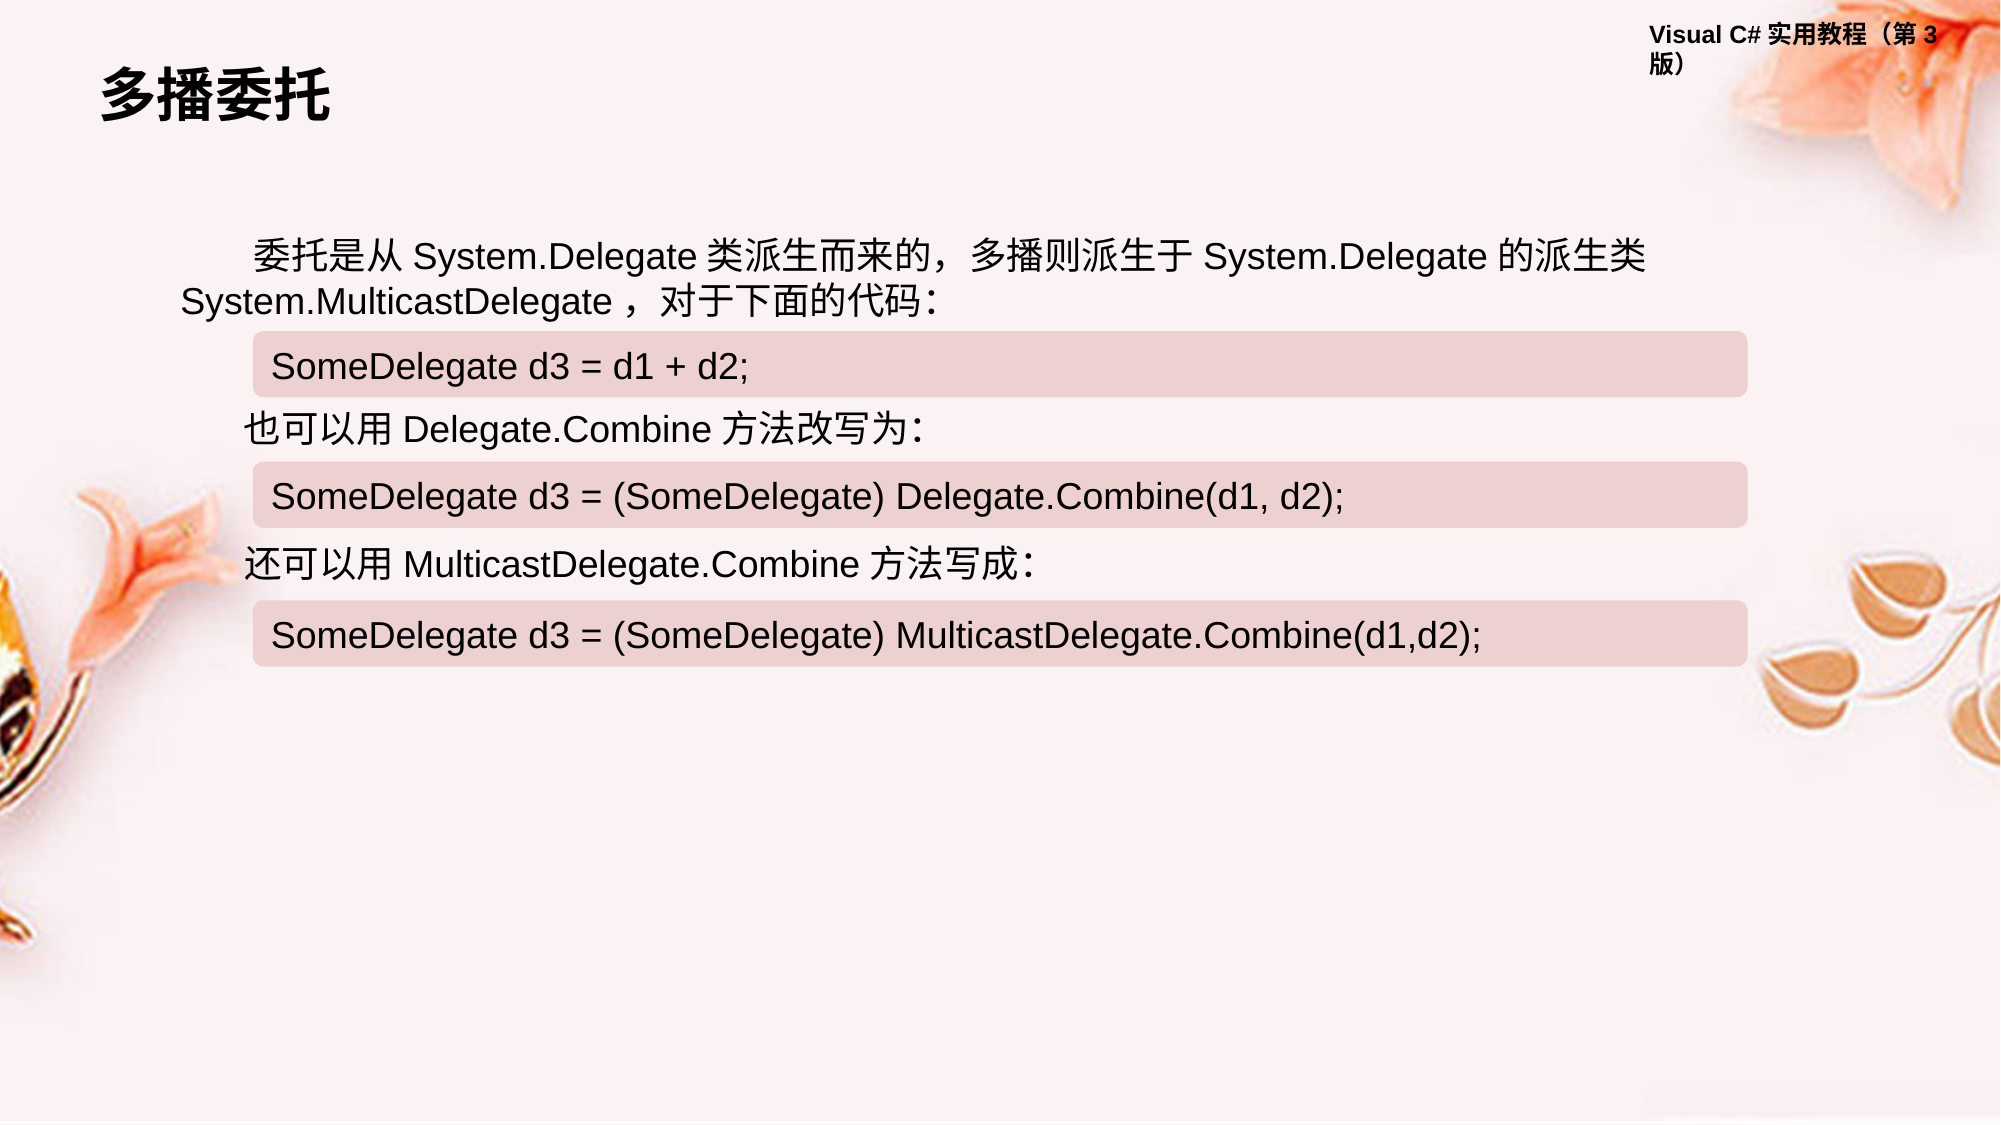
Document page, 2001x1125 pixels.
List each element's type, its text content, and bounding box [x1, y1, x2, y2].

text_box 还可以用MulticastDelegate.Combine方法写成： [229, 532, 1072, 592]
picture [0, 0, 2001, 1125]
text_box 也可以用Delegate.Combine方法改写为： [228, 397, 961, 458]
text_box SomeDelegate d3 = (SomeDelegate) Delegate.Combine(d1, d2); [252, 461, 1748, 528]
text_box 多播委托 [83, 58, 586, 136]
text_box SomeDelegate d3 = d1 + d2; [252, 331, 1748, 398]
text_box 委托是从System.Delegate类派生而来的，多播则派生于System.Delegate的派生类System.MulticastDelegate，对于下面的代码： [165, 224, 1790, 330]
text_box SomeDelegate d3 = (SomeDelegate) MulticastDelegate.Combine(d1,d2); [252, 600, 1748, 667]
